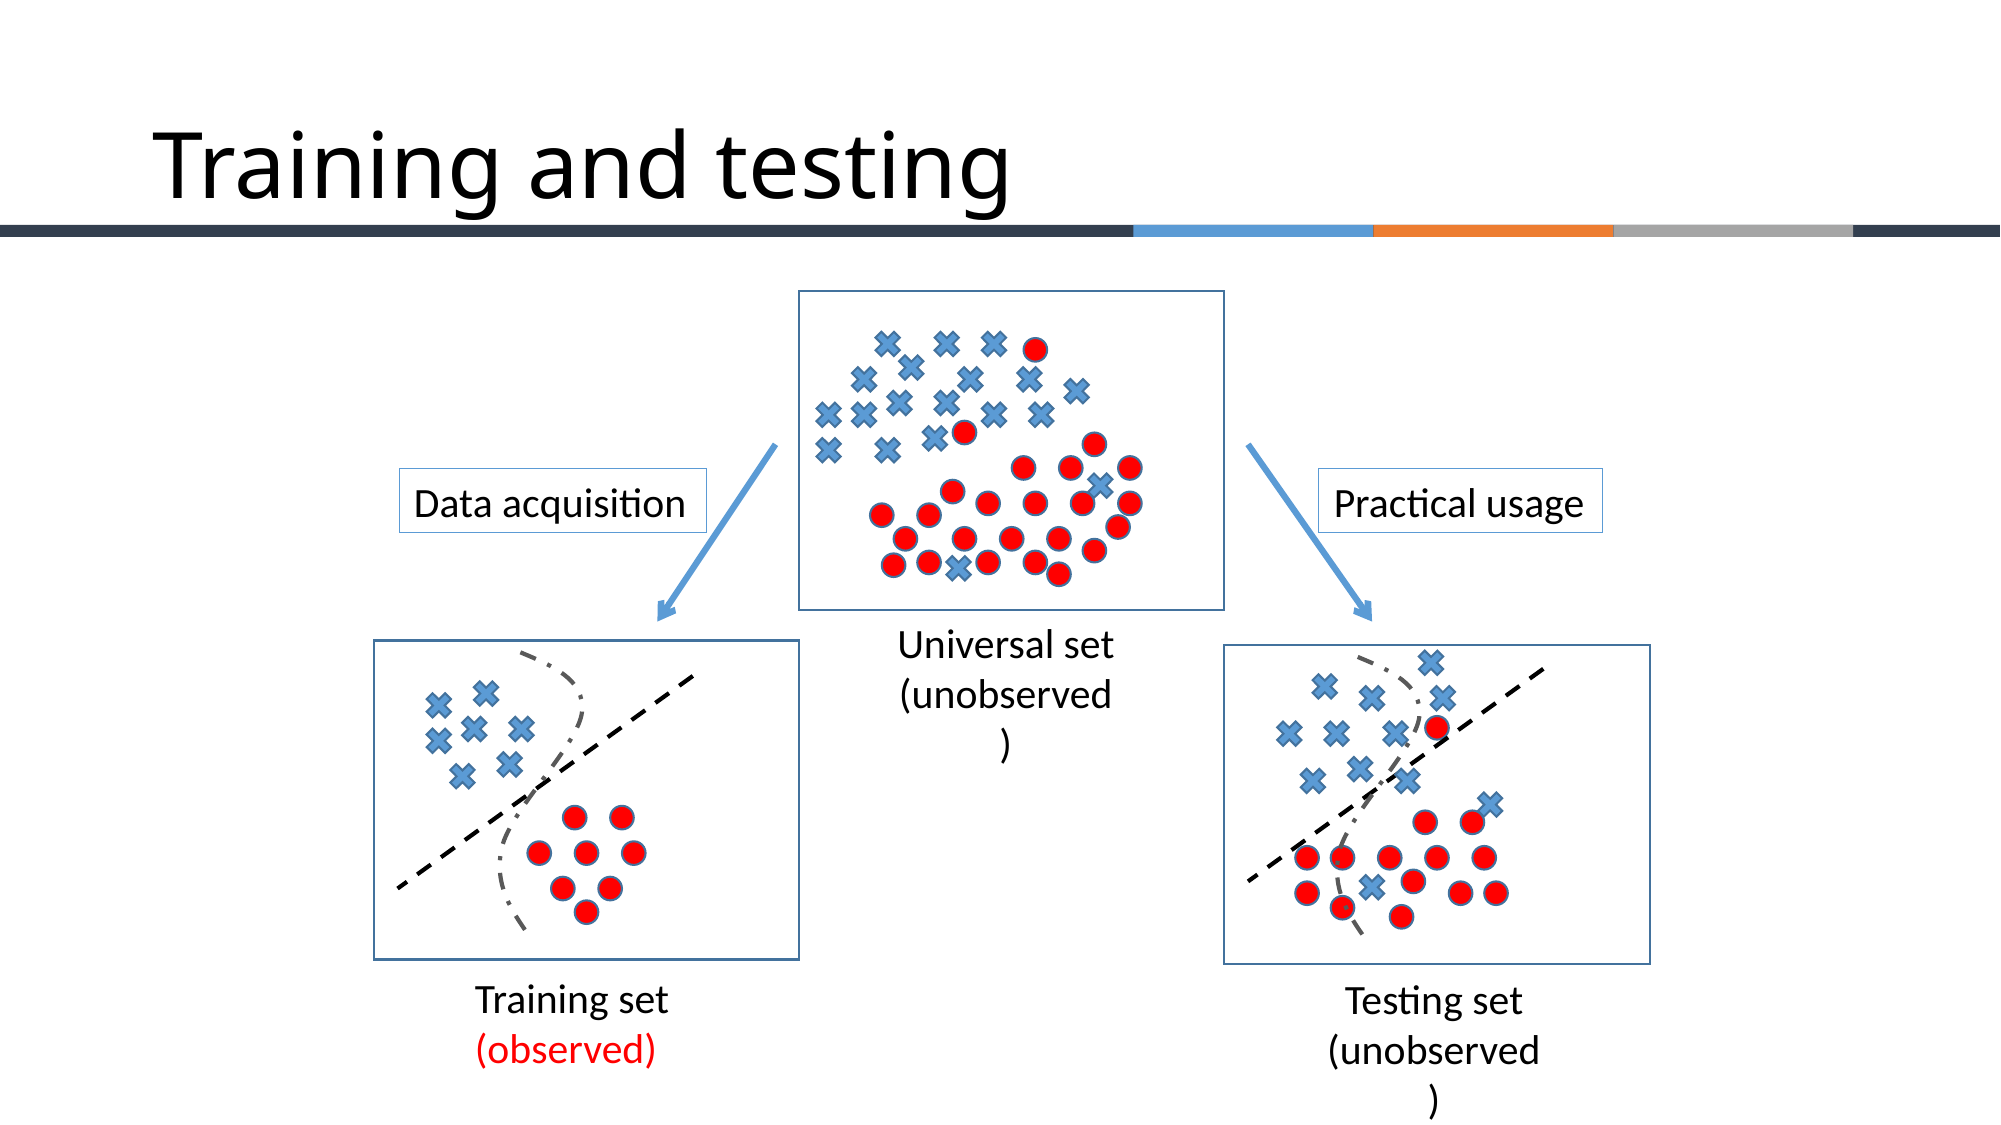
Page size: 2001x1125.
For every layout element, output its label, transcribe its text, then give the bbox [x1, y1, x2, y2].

text_box [1400, 882, 1427, 895]
text_box [874, 330, 902, 358]
text_box [1046, 561, 1072, 588]
text_box [1022, 336, 1049, 363]
text_box Universal set (unobserved) [881, 609, 1130, 775]
text_box [815, 401, 843, 429]
text_box [892, 525, 919, 552]
text_box [921, 424, 949, 452]
text_box [1010, 455, 1037, 481]
text_box [1027, 401, 1055, 429]
text_box [850, 401, 878, 429]
text_box [1447, 882, 1474, 907]
text_box [933, 389, 961, 417]
text_box [1417, 649, 1445, 668]
text_box Data acquisition [399, 468, 657, 533]
text_box [520, 651, 566, 675]
text_box [1081, 431, 1108, 458]
text_box [1366, 882, 1386, 901]
text_box [933, 330, 961, 358]
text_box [657, 444, 776, 622]
text_box [1022, 490, 1049, 517]
text_box [939, 478, 966, 505]
text_box [980, 330, 1008, 358]
text_box [1337, 882, 1369, 943]
text_box [916, 549, 942, 576]
text_box [1022, 549, 1049, 576]
text_box Training set (observed) [460, 964, 697, 1079]
text_box [1483, 882, 1509, 907]
text_box [597, 889, 623, 902]
text_box [815, 436, 843, 464]
text_box [885, 389, 914, 417]
title Training and testing [137, 59, 1863, 278]
text_box [956, 365, 984, 393]
text_box [975, 549, 1001, 576]
text_box [573, 899, 600, 926]
text_box [1388, 903, 1415, 930]
text_box [868, 502, 895, 529]
text_box [1081, 537, 1108, 564]
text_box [1248, 668, 1544, 882]
text_box [1117, 490, 1143, 517]
text_box [897, 353, 925, 382]
text_box [502, 889, 531, 938]
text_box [1247, 444, 1373, 622]
text_box [798, 290, 1225, 611]
text_box [1069, 490, 1096, 517]
text_box [1105, 514, 1131, 540]
text_box [951, 525, 978, 552]
text_box [1086, 472, 1114, 500]
text_box [850, 365, 878, 393]
text_box [916, 502, 942, 529]
text_box [874, 436, 902, 464]
text_box [1015, 365, 1044, 393]
text_box Testing set (unobserved) [1310, 965, 1558, 1125]
text_box [1117, 455, 1143, 481]
text_box [951, 419, 978, 446]
text_box Practical usage [1373, 468, 1603, 533]
text_box [998, 525, 1025, 552]
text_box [397, 675, 693, 889]
text_box [373, 639, 800, 961]
text_box [1357, 656, 1384, 668]
text_box [1046, 525, 1072, 552]
text_box [1057, 455, 1084, 481]
text_box [1329, 895, 1351, 921]
text_box [880, 552, 907, 579]
text_box [980, 401, 1008, 429]
text_box [1063, 377, 1091, 405]
text_box [1294, 882, 1320, 907]
text_box [975, 490, 1001, 517]
text_box [944, 554, 973, 582]
text_box [1223, 644, 1651, 965]
text_box [550, 889, 576, 902]
